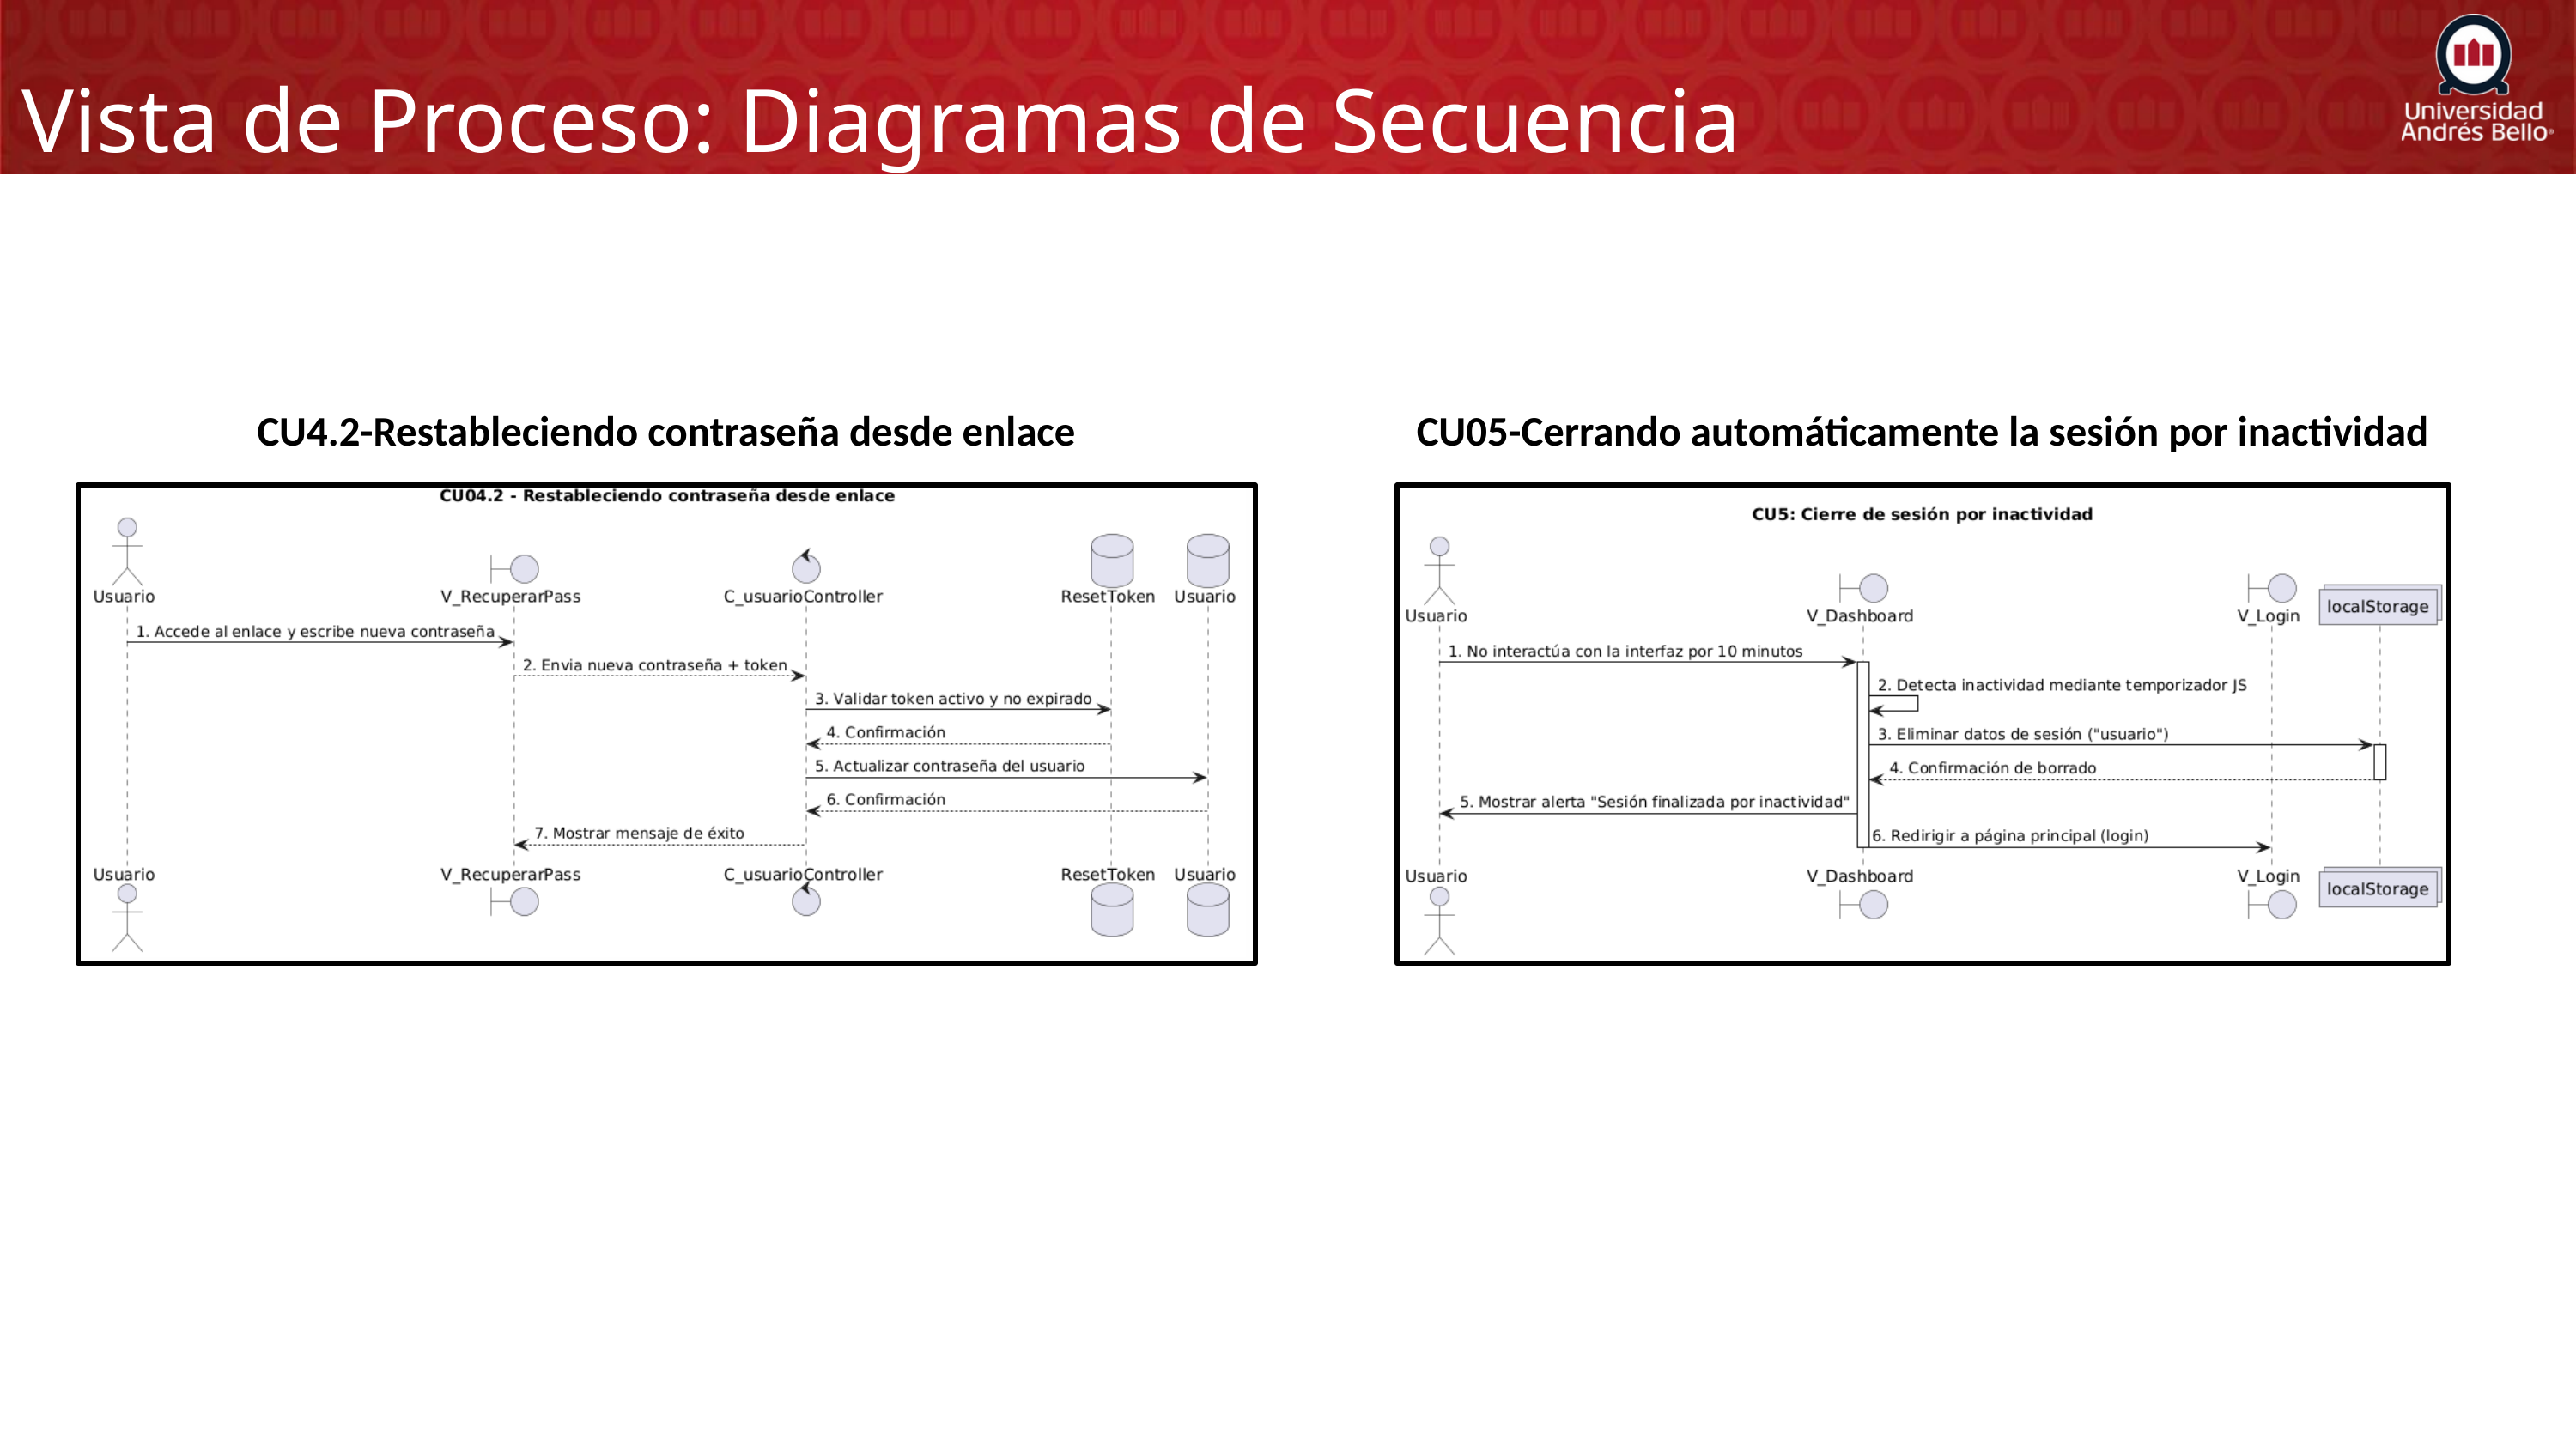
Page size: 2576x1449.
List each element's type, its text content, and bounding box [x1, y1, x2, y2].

text_box [2401, 14, 2554, 141]
text_box Vista de Proceso: Diagramas de Secuencia [21, 39, 1832, 170]
text_box [0, 0, 2576, 174]
text_box CU4.2-Restableciendo contraseña desde enlace [81, 373, 1253, 455]
picture [1399, 488, 2447, 961]
text_box CU05-Cerrando automáticamente la sesión por inactividad [1337, 373, 2509, 455]
picture [80, 488, 1253, 961]
